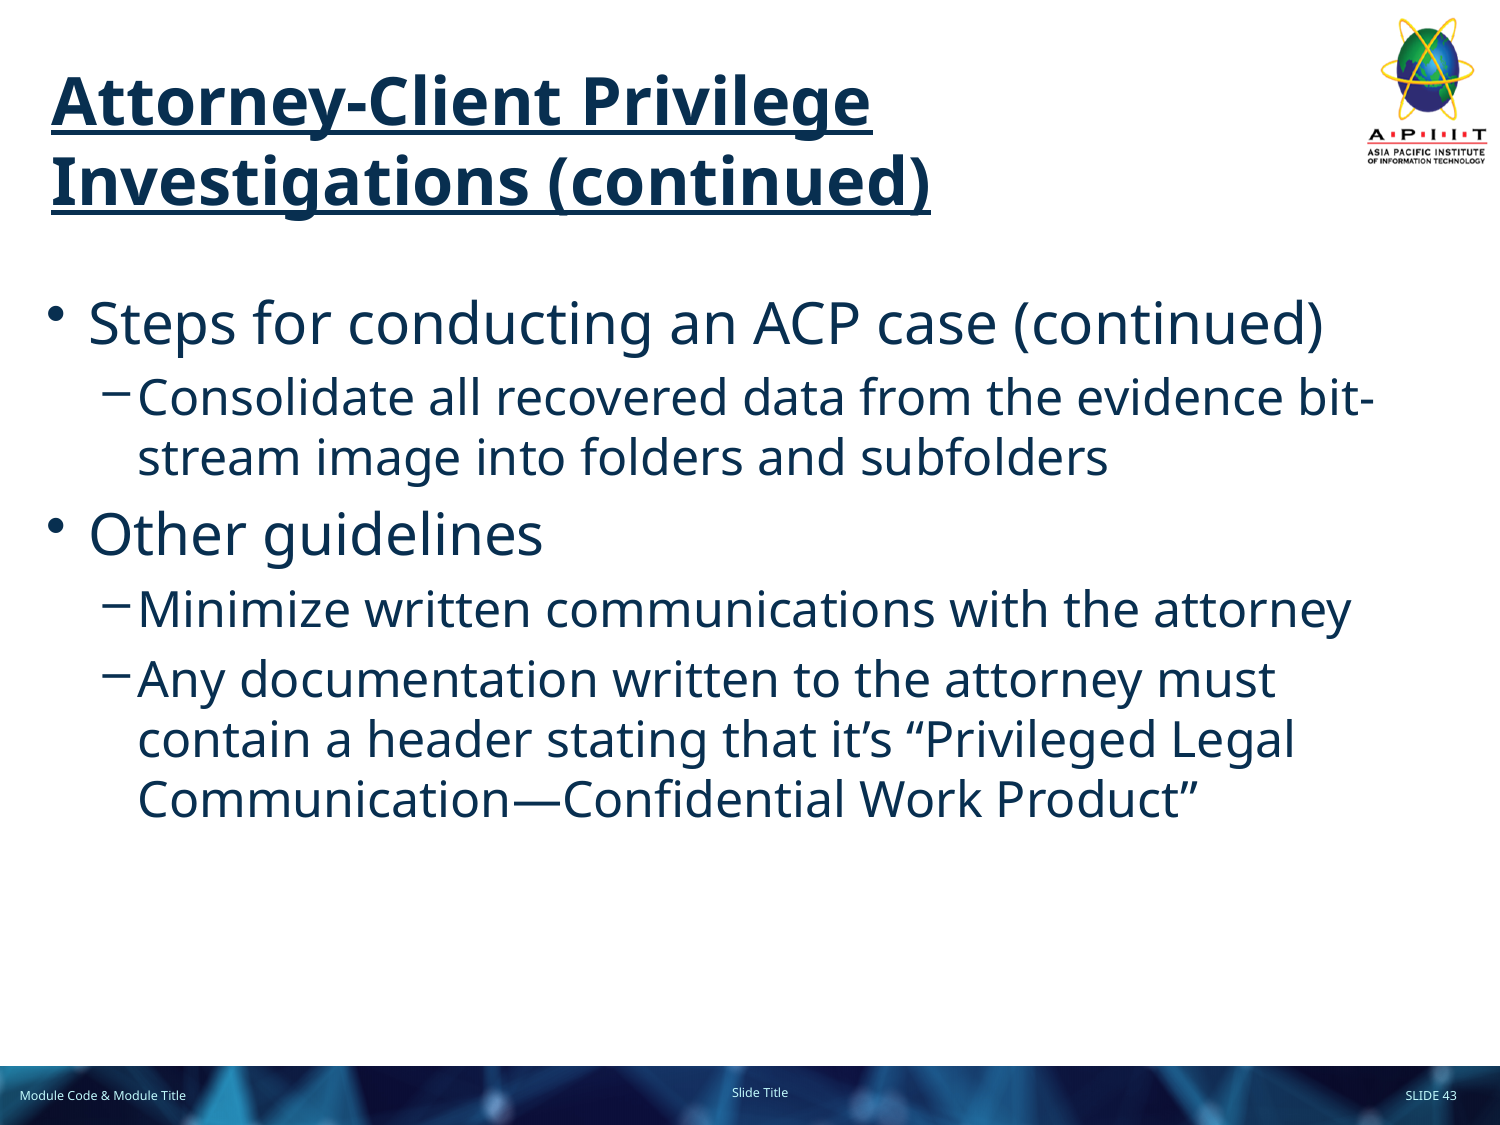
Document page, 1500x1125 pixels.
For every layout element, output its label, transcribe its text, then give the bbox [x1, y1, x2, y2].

picture [1353, 0, 1500, 182]
title Attorney-Client Privilege Investigations (continued) [36, 45, 1323, 233]
list Steps for conducting an ACP case (continued) Consolidate all recovered data from the evidence bit-stream image into folders and subfolders Other guidelines Minimize written communications with the attorney Any documentation written to the attorney must contain a header stating that it’s “Privileged Legal Communication—Confidential Work Product” [31, 278, 1477, 1021]
picture [0, 1066, 1500, 1125]
